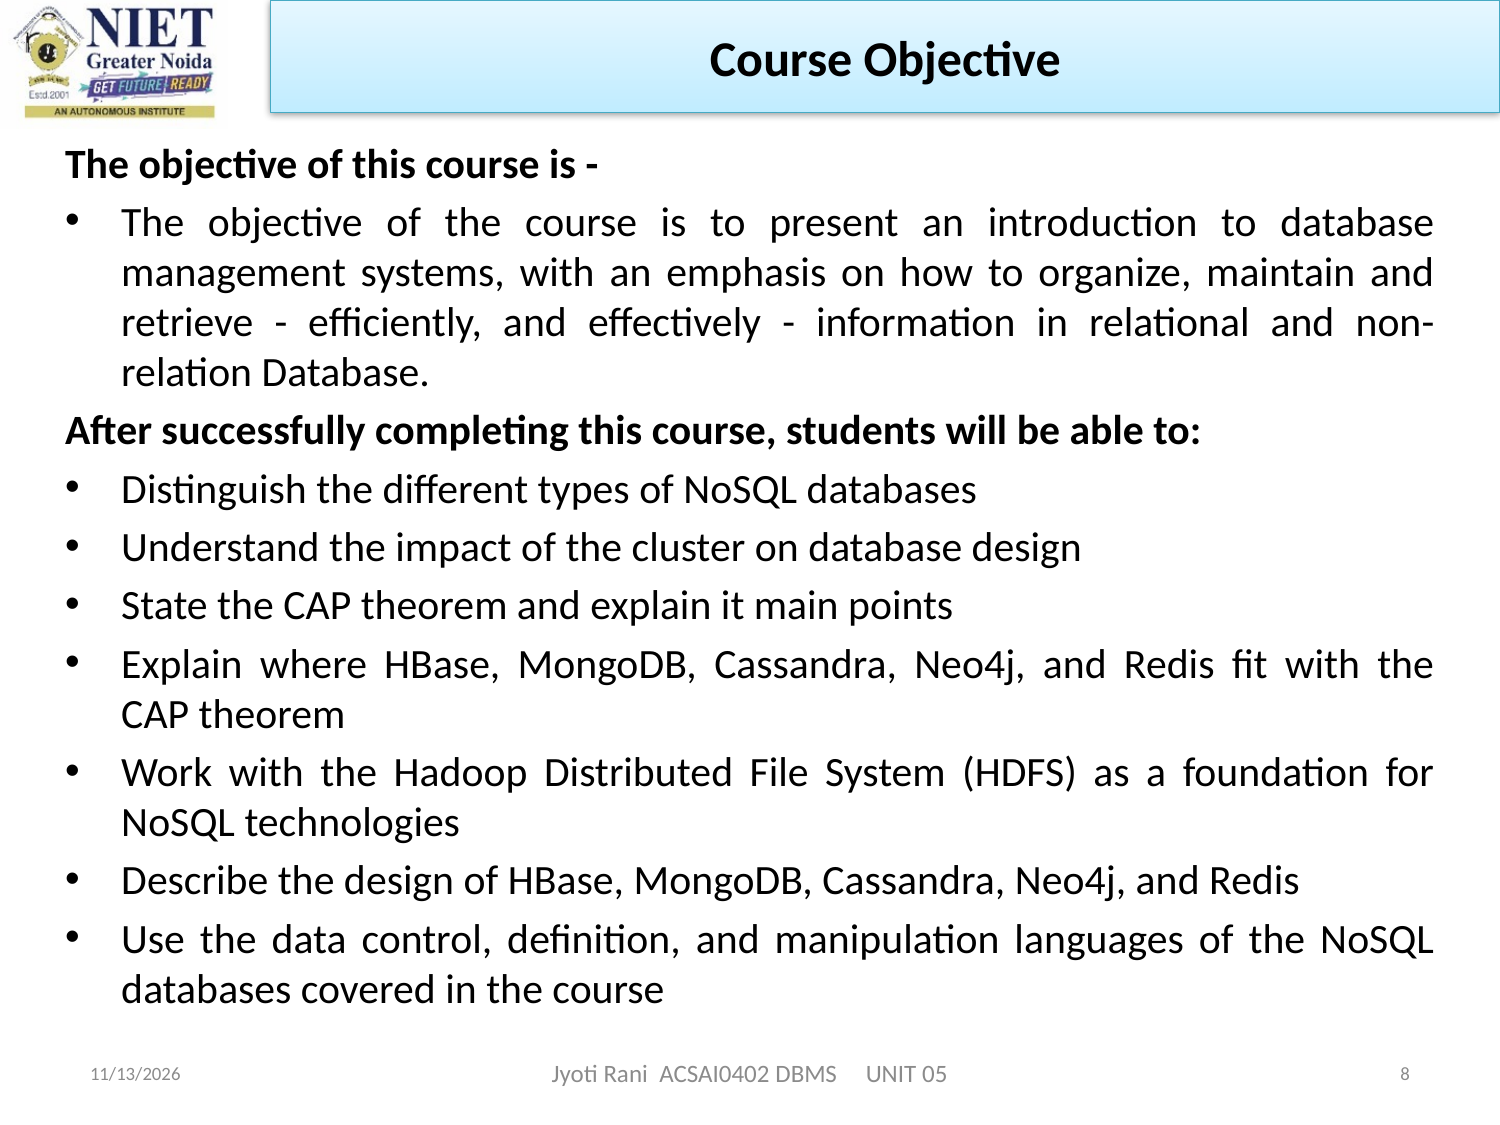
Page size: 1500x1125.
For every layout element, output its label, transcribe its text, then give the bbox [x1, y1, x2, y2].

picture [0, 0, 238, 130]
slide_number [75, 1042, 425, 1103]
list The objective of this course is - The objective of the course is to present an introduction to database management systems, with an emphasis on how to organize, maintain and retrieve - efficiently, and effectively - information in relational and non-relation Database. After successfully completing this course, students will be able to: Distinguish the different types of NoSQL databases Understand the impact of the cluster on database design State the CAP theorem and explain it main points Explain where HBase, MongoDB, Cassandra, Neo4j, and Redis fit with the CAP theorem Work with the Hadoop Distributed File System (HDFS) as a foundation for NoSQL technologies Describe the design of HBase, MongoDB, Cassandra, Neo4j, and Redis Use the data control, definition, and manipulation languages of the NoSQL databases covered in the course [50, 128, 1450, 1013]
text_box Course Objective [270, 0, 1500, 113]
footer Jyoti Rani ACSAI0402 DBMS UNIT 05 [512, 1042, 988, 1103]
slide_number 8 [1074, 1042, 1425, 1103]
